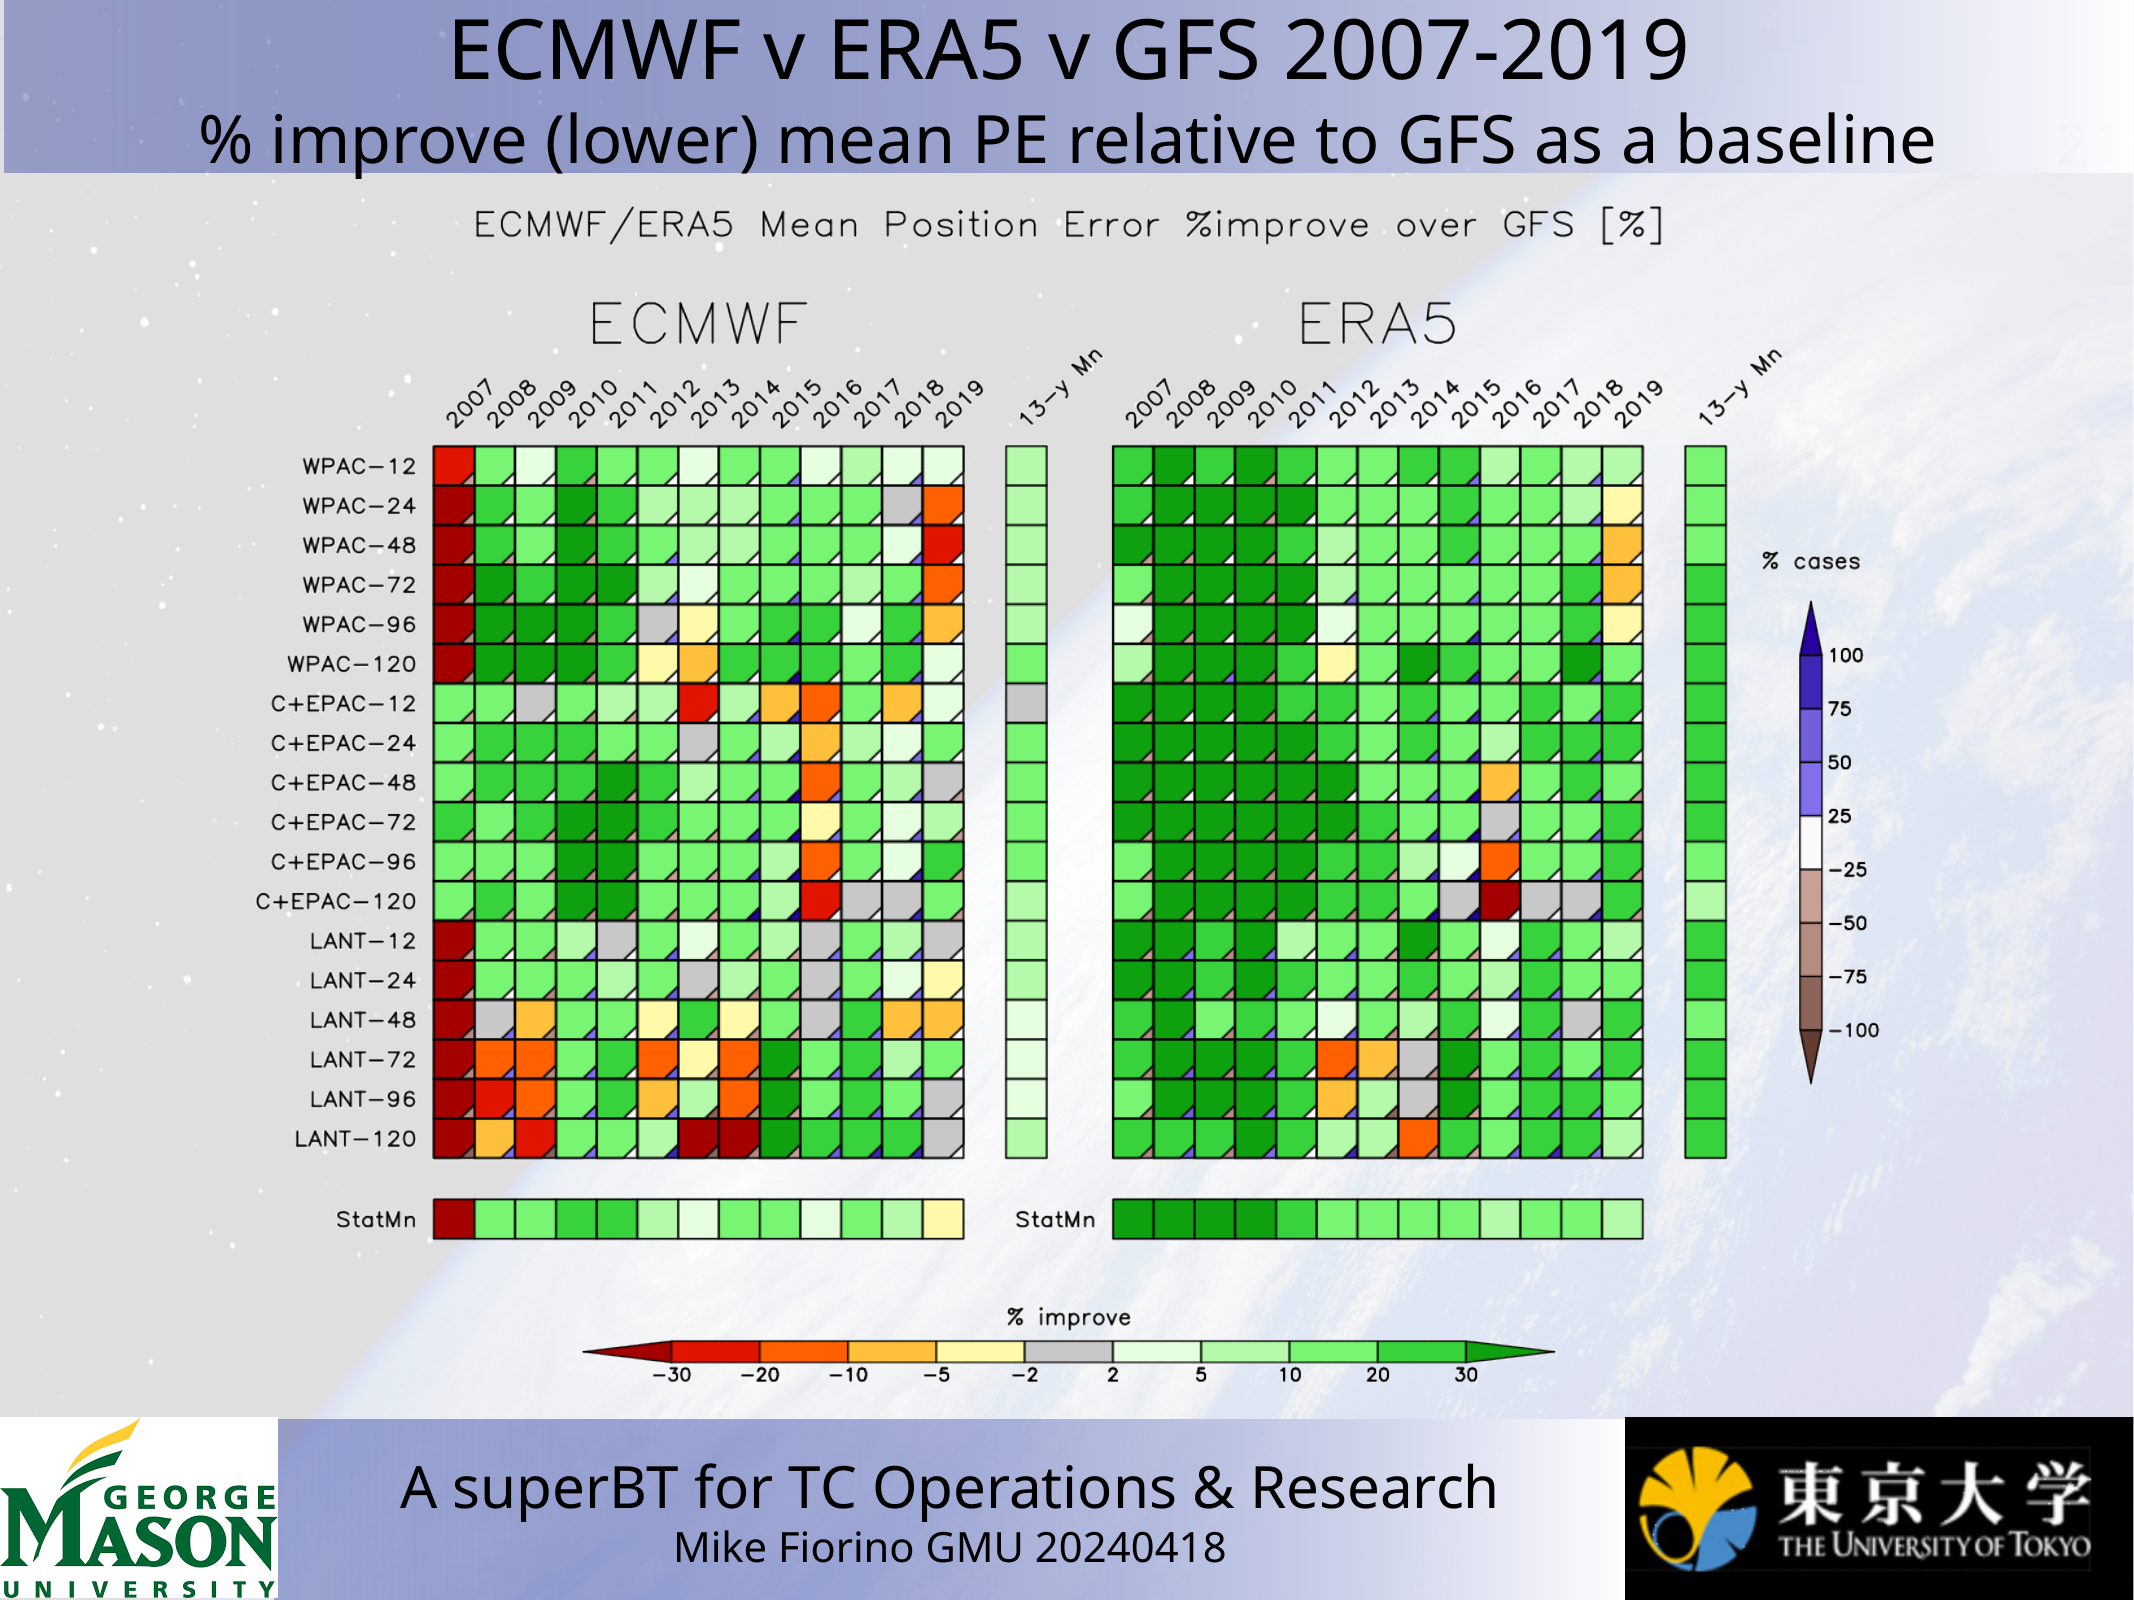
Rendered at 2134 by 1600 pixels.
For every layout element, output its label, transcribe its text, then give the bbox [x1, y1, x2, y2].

picture [0, 199, 2134, 1600]
title ECMWF v ERA5 v GFS 2007-2019 % improve (lower) mean PE relative to GFS as a baseline [4, 0, 2134, 173]
